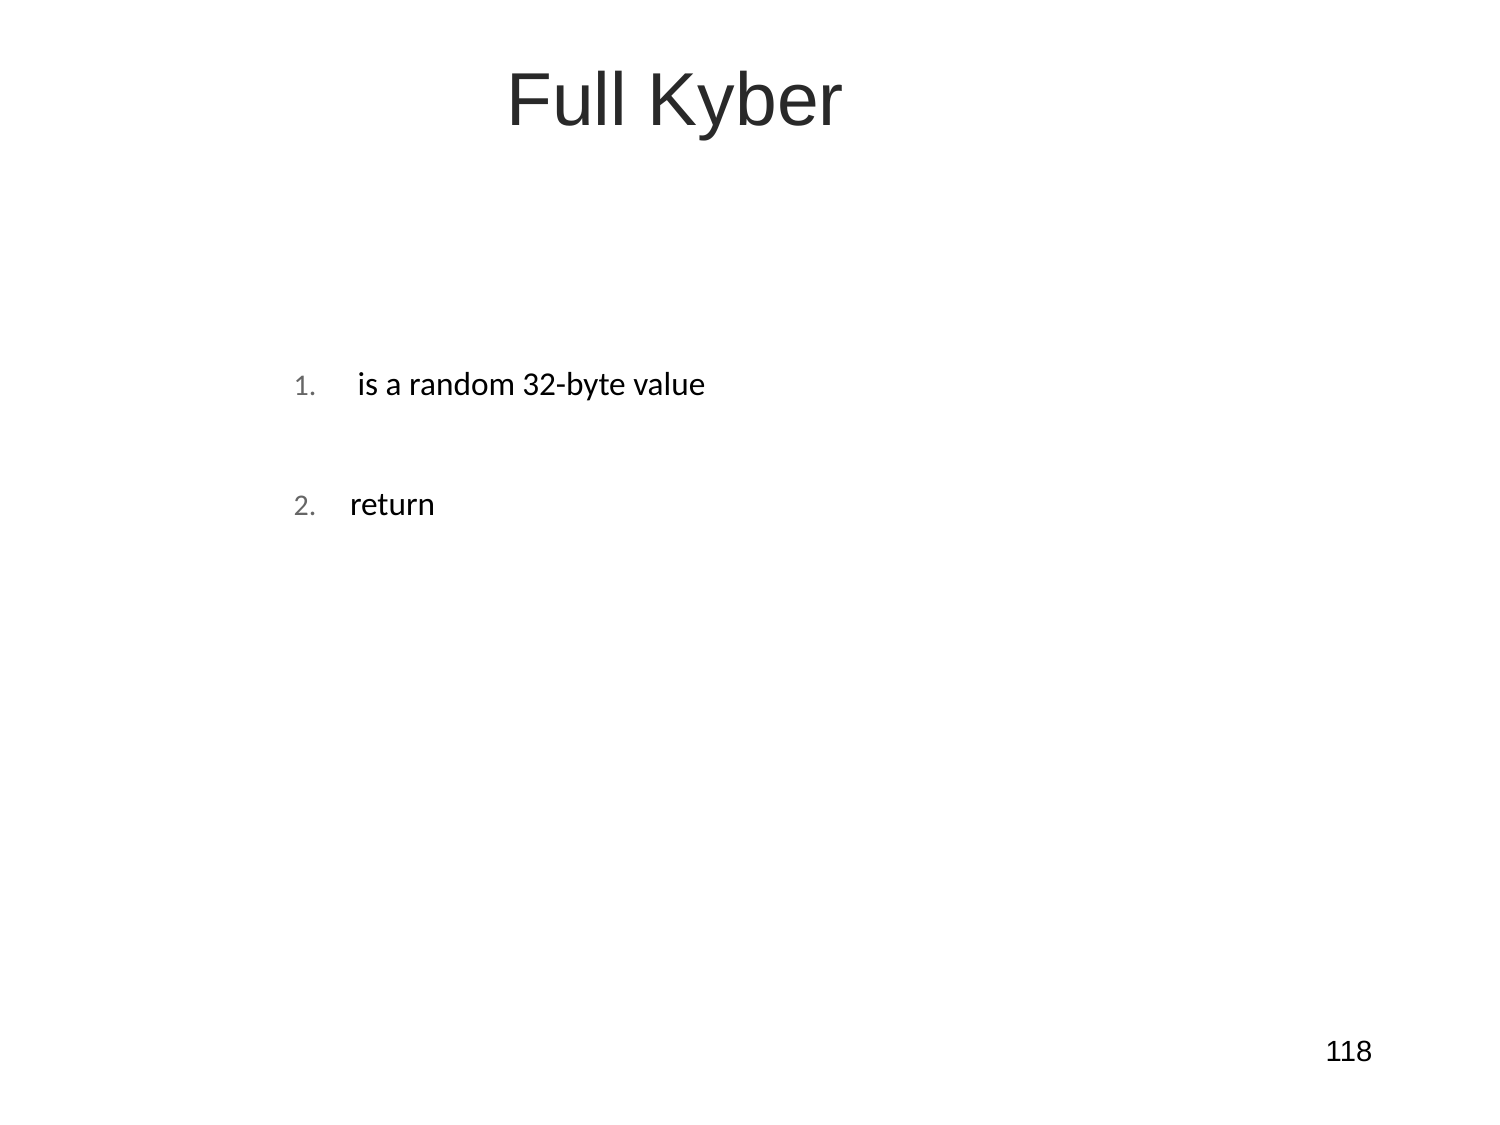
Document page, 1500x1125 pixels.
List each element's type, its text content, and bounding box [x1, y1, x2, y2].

slide_number 118 [1074, 1024, 1388, 1101]
text_box Full Kyber [150, 52, 1201, 150]
